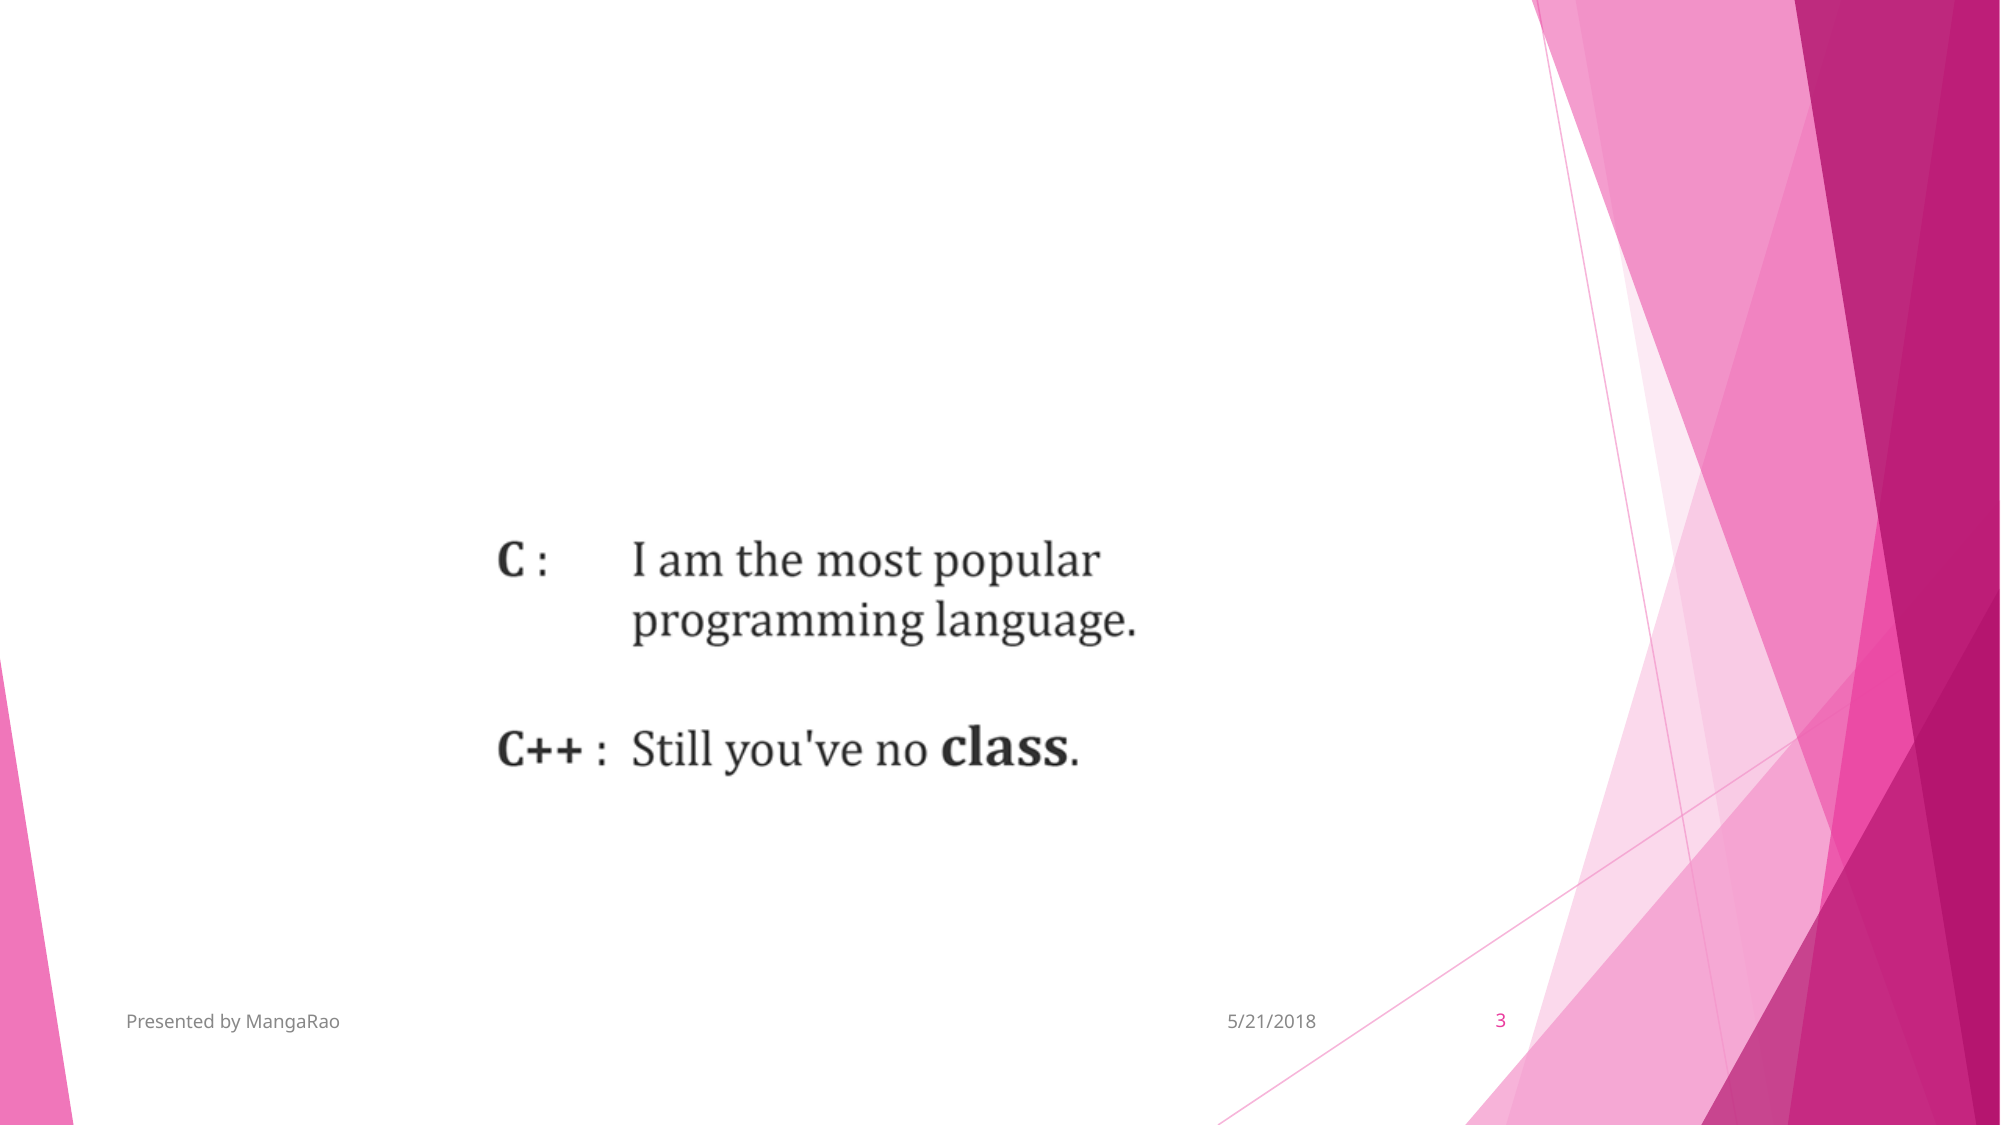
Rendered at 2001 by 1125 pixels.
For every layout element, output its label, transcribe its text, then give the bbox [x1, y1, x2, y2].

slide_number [1181, 991, 1332, 1051]
footer Presented by MangaRao [111, 991, 1145, 1051]
slide_number ‹#› [1409, 991, 1522, 1051]
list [440, 409, 1192, 937]
